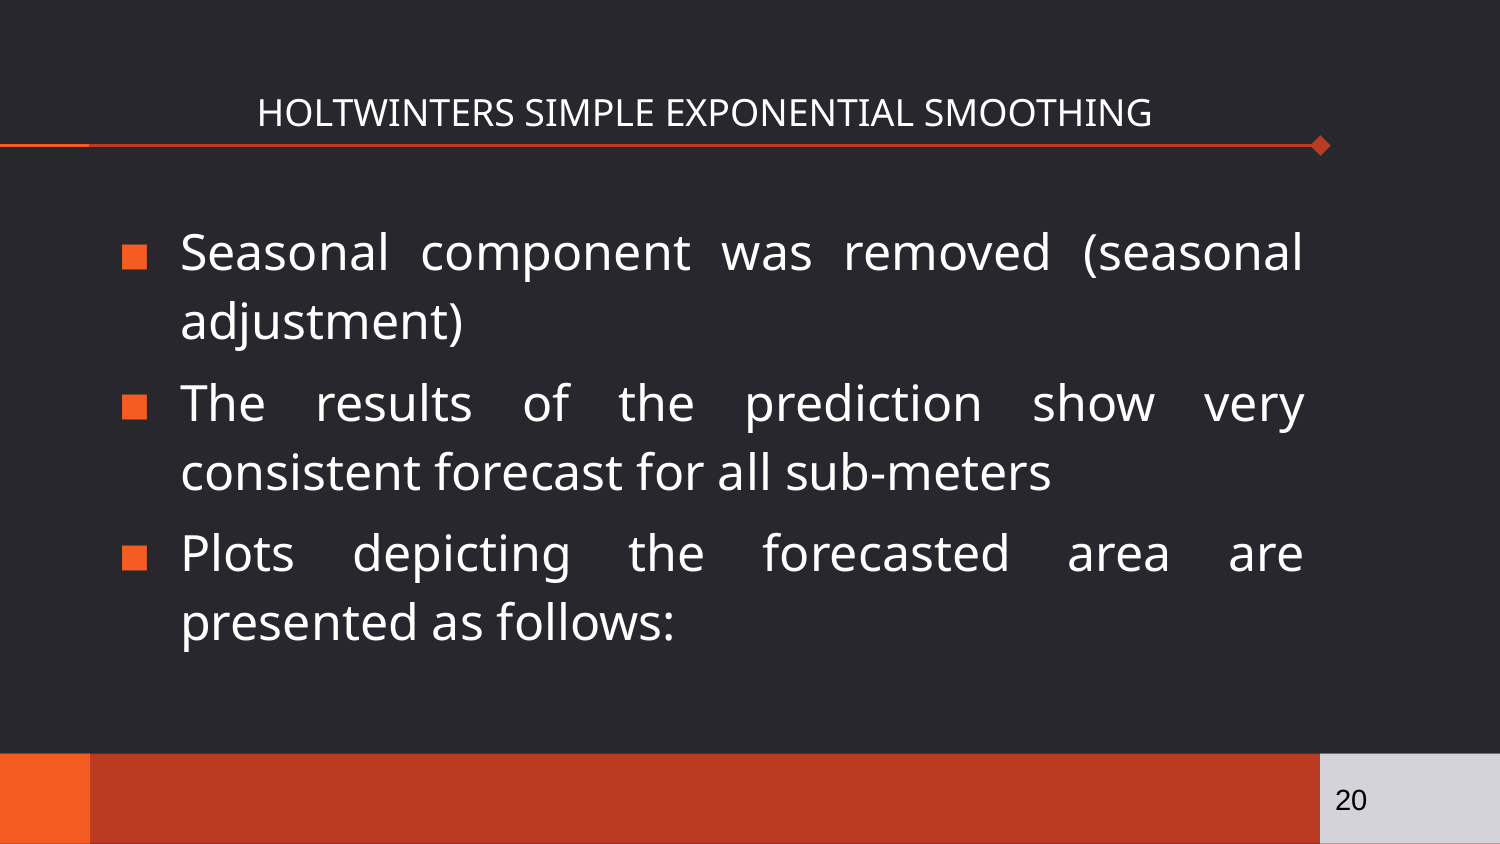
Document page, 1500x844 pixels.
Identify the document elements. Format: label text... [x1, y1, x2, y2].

slide_number 20 [1320, 753, 1500, 844]
title HOLTWINTERS SIMPLE EXPONENTIAL SMOOTHING [90, 59, 1320, 150]
list Seasonal component was removed (seasonal adjustment) The results of the prediction show very consistent forecast for all sub-meters Plots depicting the forecasted area are presented as follows: [90, 196, 1320, 681]
